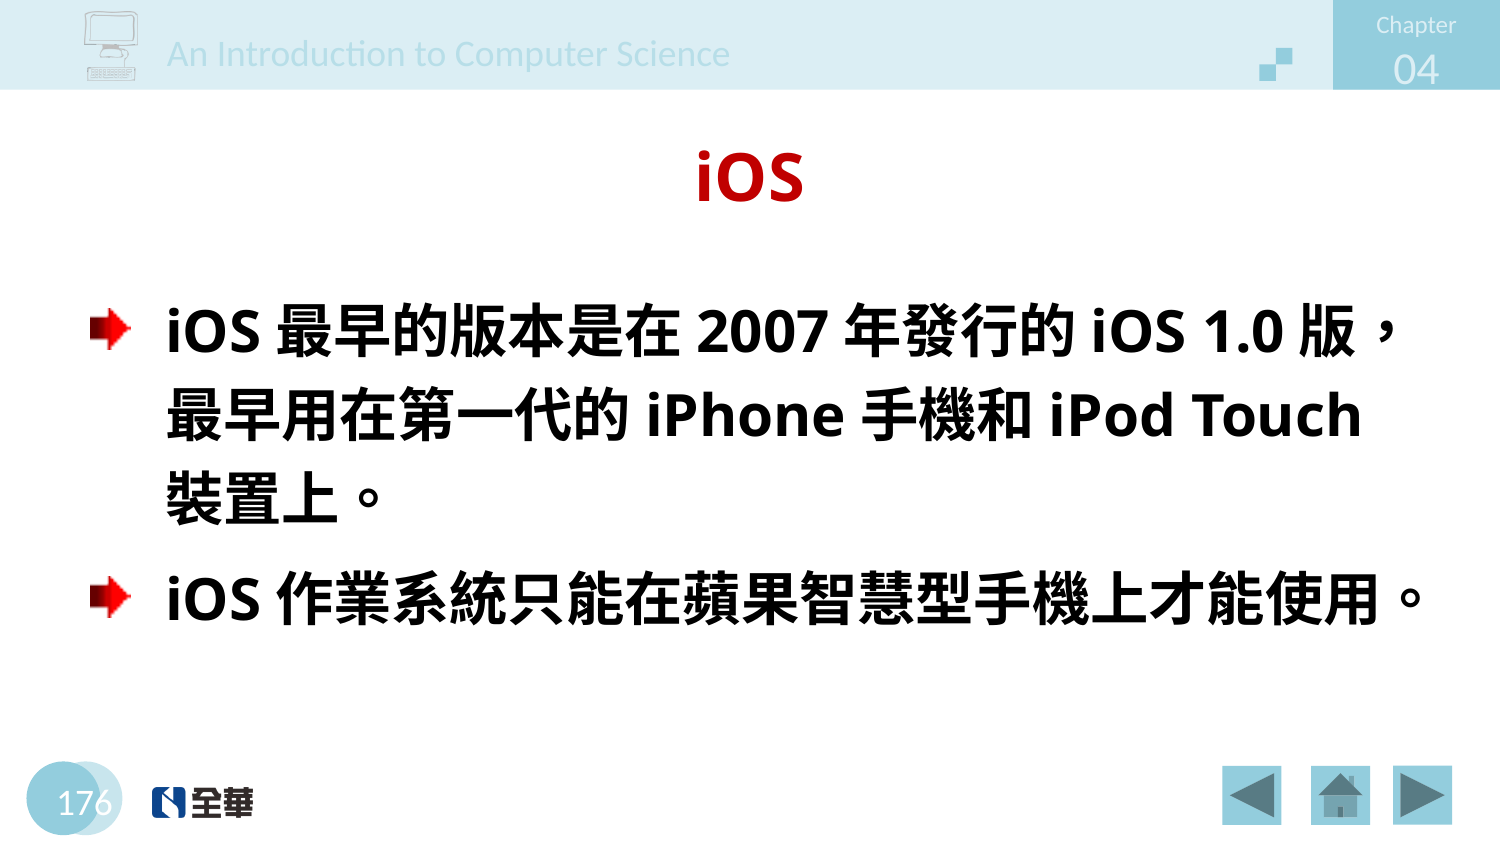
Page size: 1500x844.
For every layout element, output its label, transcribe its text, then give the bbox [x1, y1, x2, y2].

picture [90, 308, 131, 350]
picture [90, 576, 131, 618]
picture [152, 787, 253, 818]
title iOS [75, 104, 1425, 245]
list iOS最早的版本是在2007年發行的iOS 1.0版，最早用在第一代的iPhone手機和iPod Touch裝置上。 iOS作業系統只能在蘋果智慧型手機上才能使用。 [75, 272, 1425, 754]
picture [84, 11, 138, 81]
